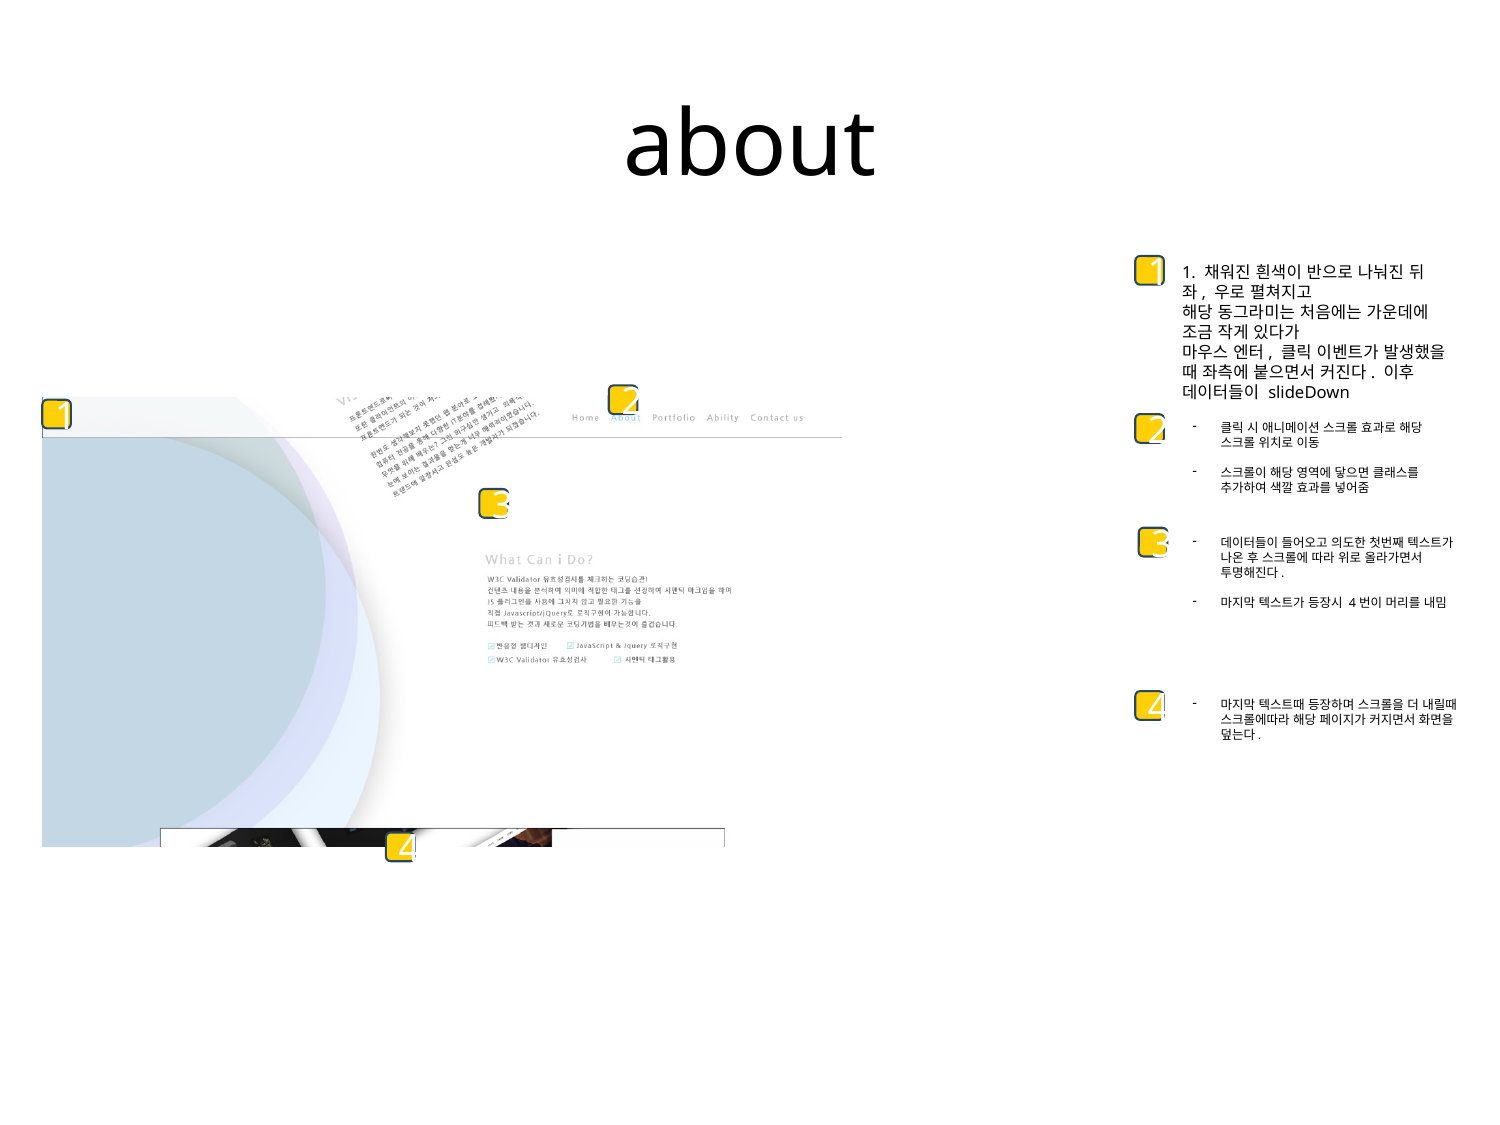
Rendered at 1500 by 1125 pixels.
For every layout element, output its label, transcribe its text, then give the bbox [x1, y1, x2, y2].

text_box 2 [1133, 411, 1167, 445]
text_box 2 [606, 383, 640, 395]
text_box 1 [1133, 253, 1167, 287]
title about [75, 45, 1425, 233]
text_box 1. 채워진 흰색이 반으로 나눠진 뒤 좌, 우로 펼쳐지고 해당 동그라미는 처음에는 가운데에 조금 작게 있다가 마우스 엔터, 클릭 이벤트가 발생했을 때 좌측에 붙으면서 커진다. 이후 데이터들이 slideDown [1167, 254, 1465, 409]
text_box 3 [1136, 525, 1170, 559]
text_box 클릭 시 애니메이션 스크롤 효과로 해당 스크롤 위치로 이동 스크롤이 해당 영역에 닿으면 클래스를 추가하여 색깔 효과를 넣어줌 [1177, 412, 1475, 503]
text_box 마지막 텍스트때 등장하며 스크롤을 더 내릴때 스크롤에따라 해당 페이지가 커지면서 화면을 덮는다. [1177, 689, 1475, 750]
picture [42, 397, 842, 848]
text_box 4 [1133, 689, 1167, 722]
text_box 데이터들이 들어오고 의도한 첫번째 텍스트가 나온 후 스크롤에 따라 위로 올라가면서 투명해진다. 마지막 텍스트가 등장시 4번이 머리를 내밈 [1177, 527, 1475, 618]
text_box 4 [383, 856, 417, 864]
